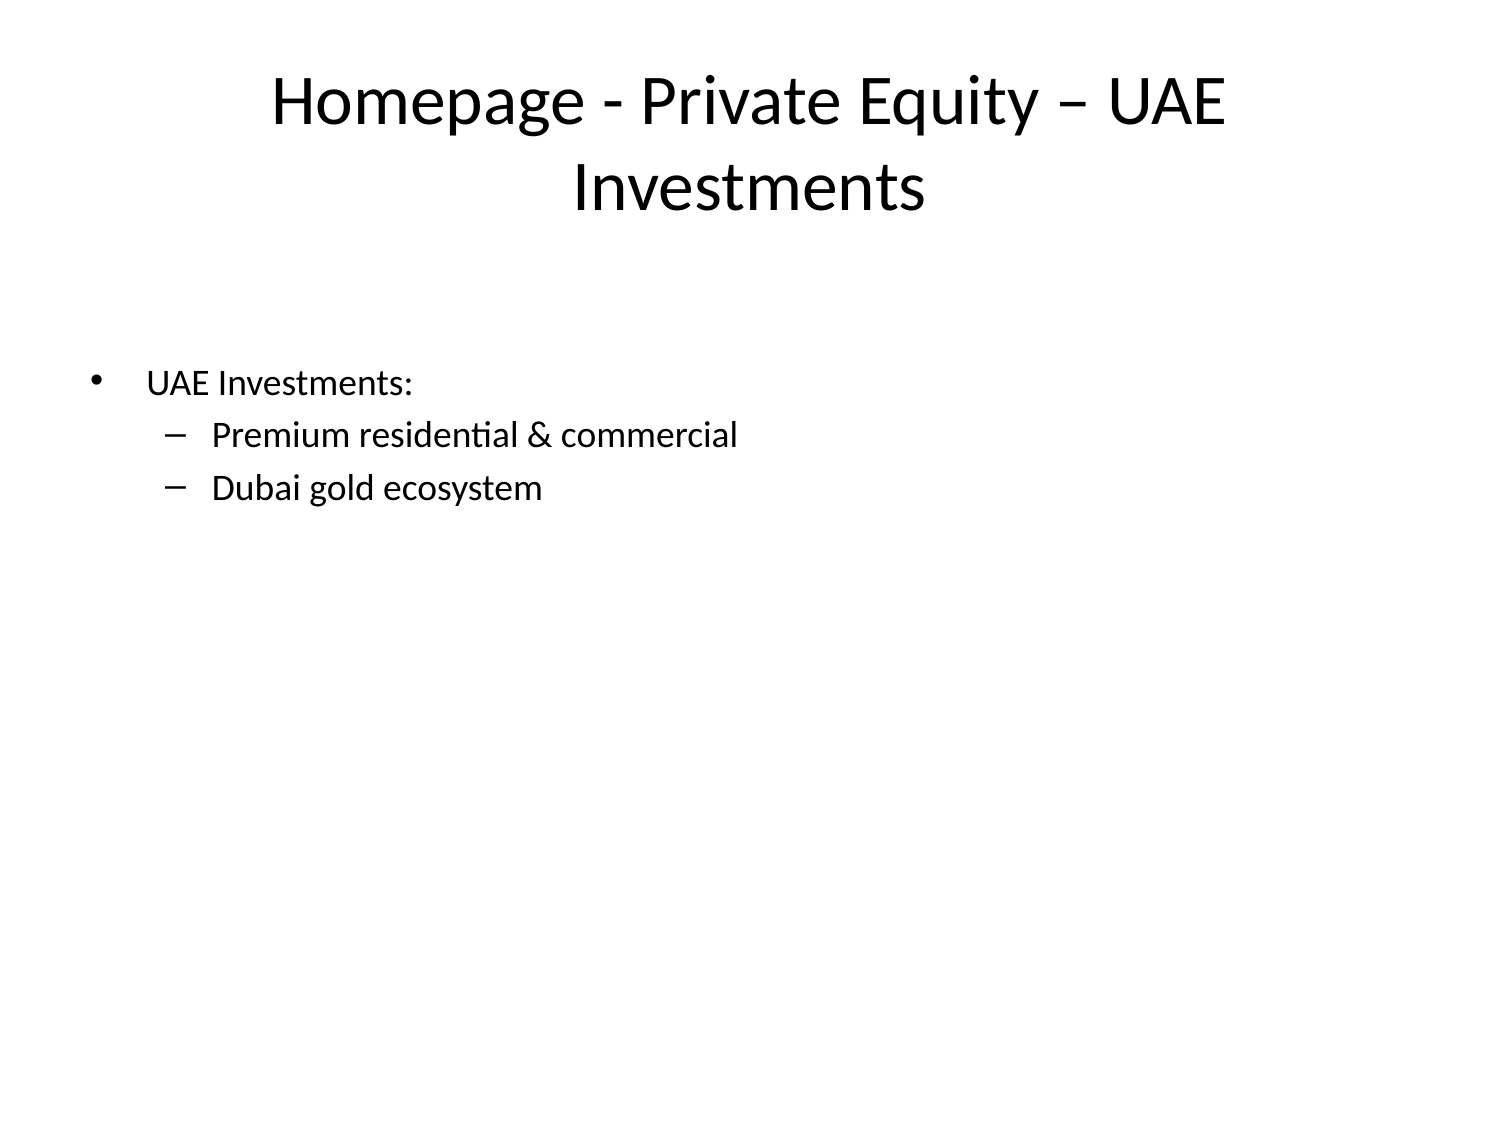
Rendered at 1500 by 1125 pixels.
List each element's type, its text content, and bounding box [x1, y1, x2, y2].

title Homepage - Private Equity – UAE Investments [75, 45, 1425, 233]
list UAE Investments: Premium residential & commercial Dubai gold ecosystem [75, 262, 1425, 1005]
